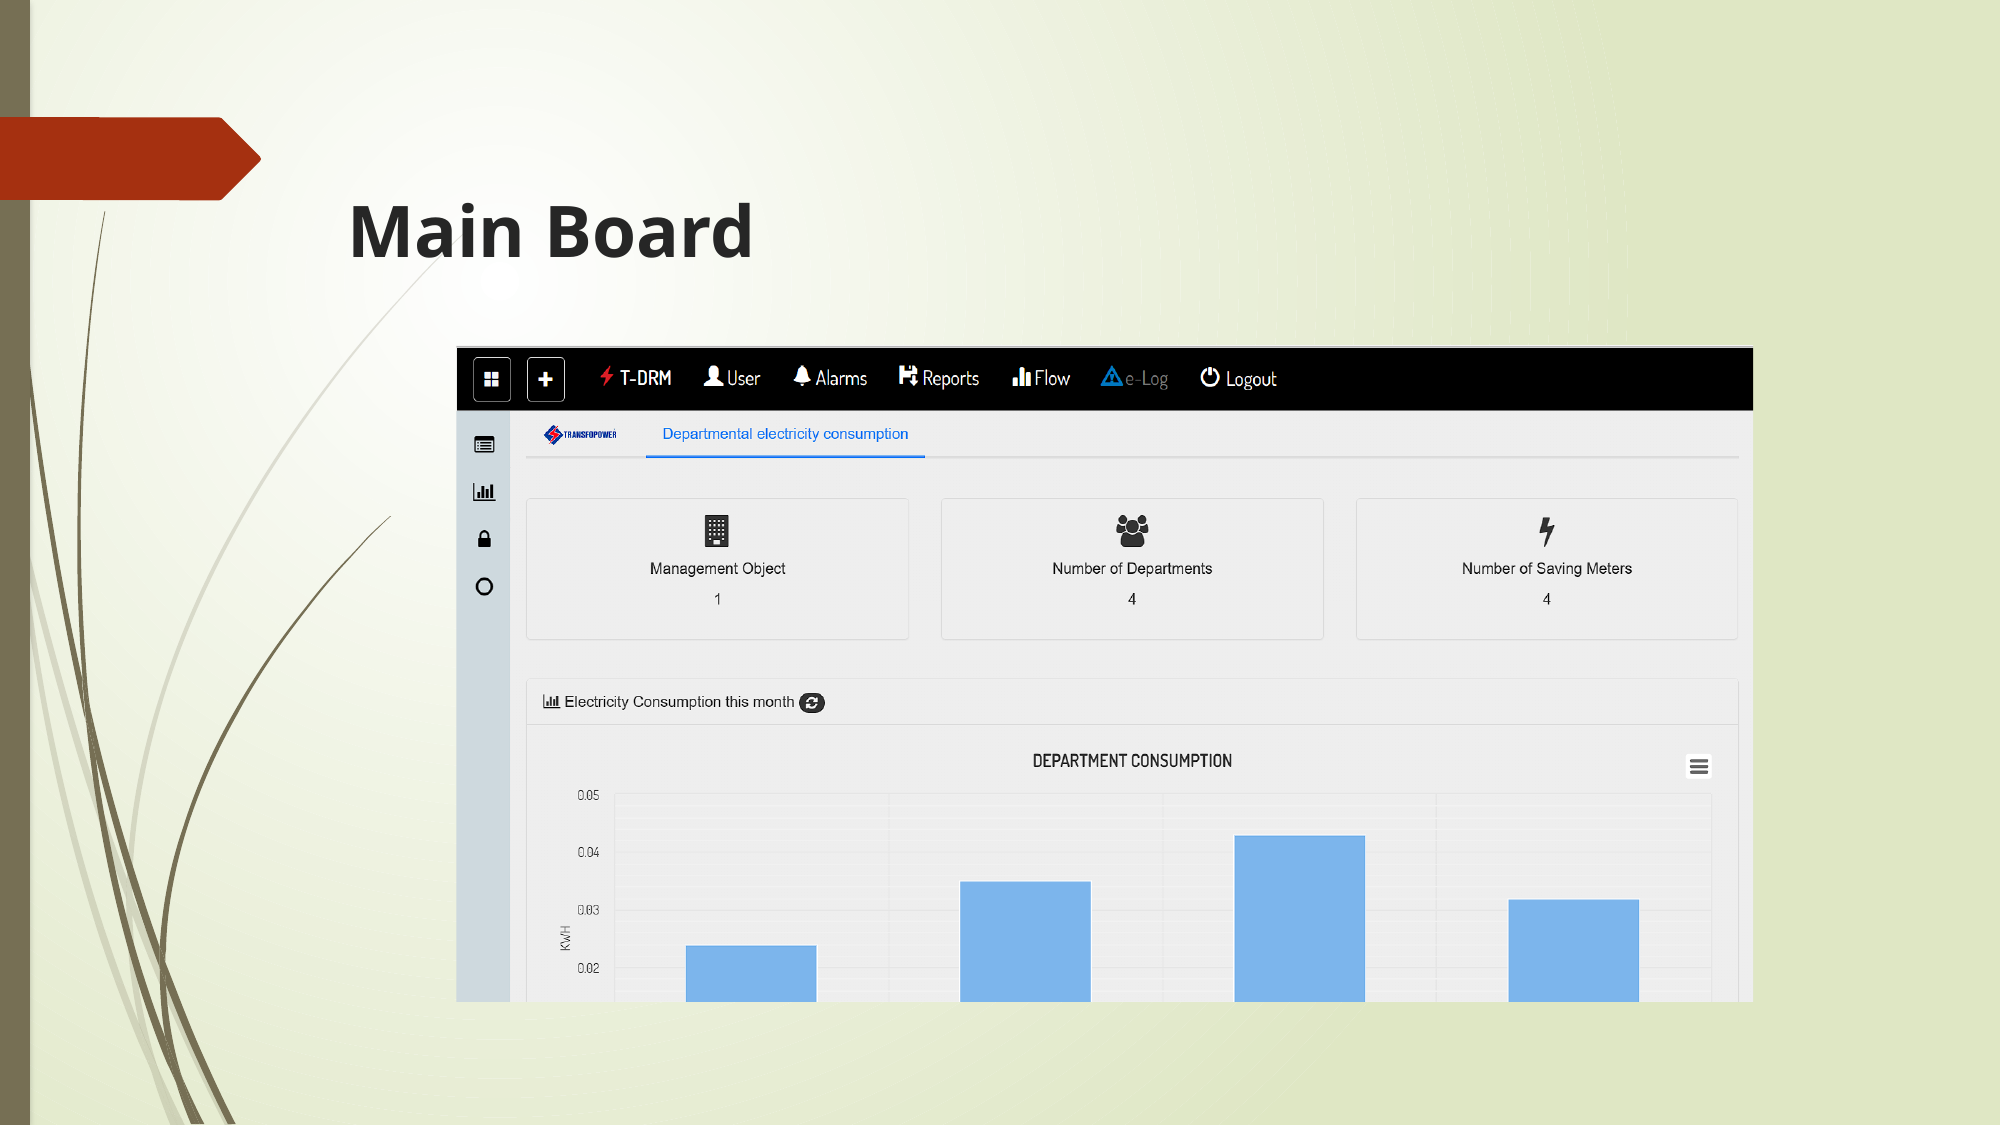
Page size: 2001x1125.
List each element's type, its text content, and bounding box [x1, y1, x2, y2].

title Main Board [332, 179, 1794, 280]
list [456, 344, 1754, 1002]
